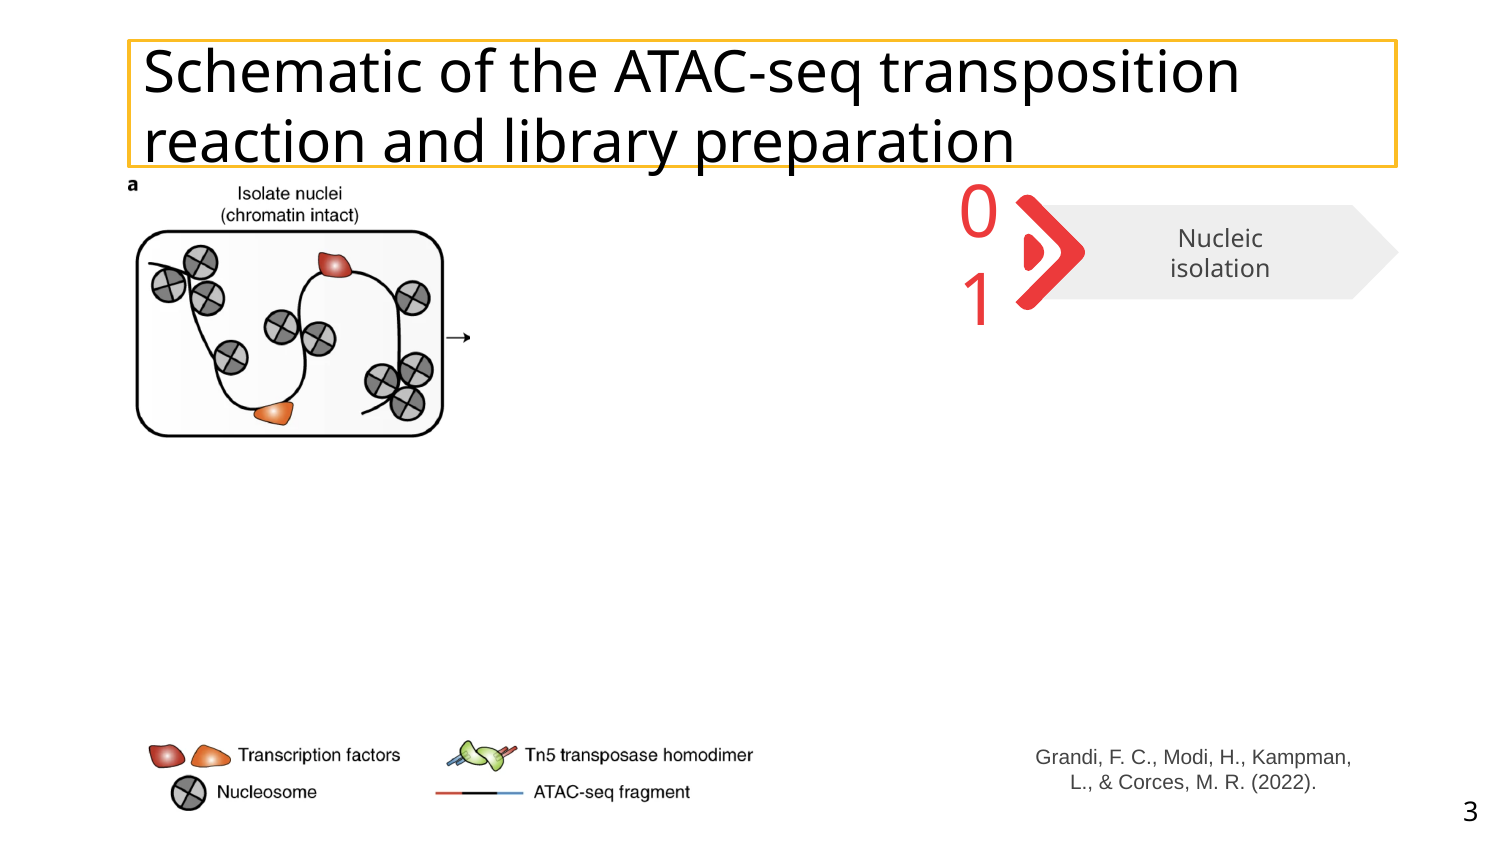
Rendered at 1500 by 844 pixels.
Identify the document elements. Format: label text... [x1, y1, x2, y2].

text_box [916, 194, 1399, 311]
picture [117, 166, 800, 831]
text_box Grandi, F. C., Modi, H., Kampman, L., & Corces, M. R. (2022). [1015, 728, 1372, 781]
title Schematic of the ATAC-seq transposition reaction and library preparation [129, 40, 1396, 167]
slide_number ‹#› [1403, 779, 1494, 844]
